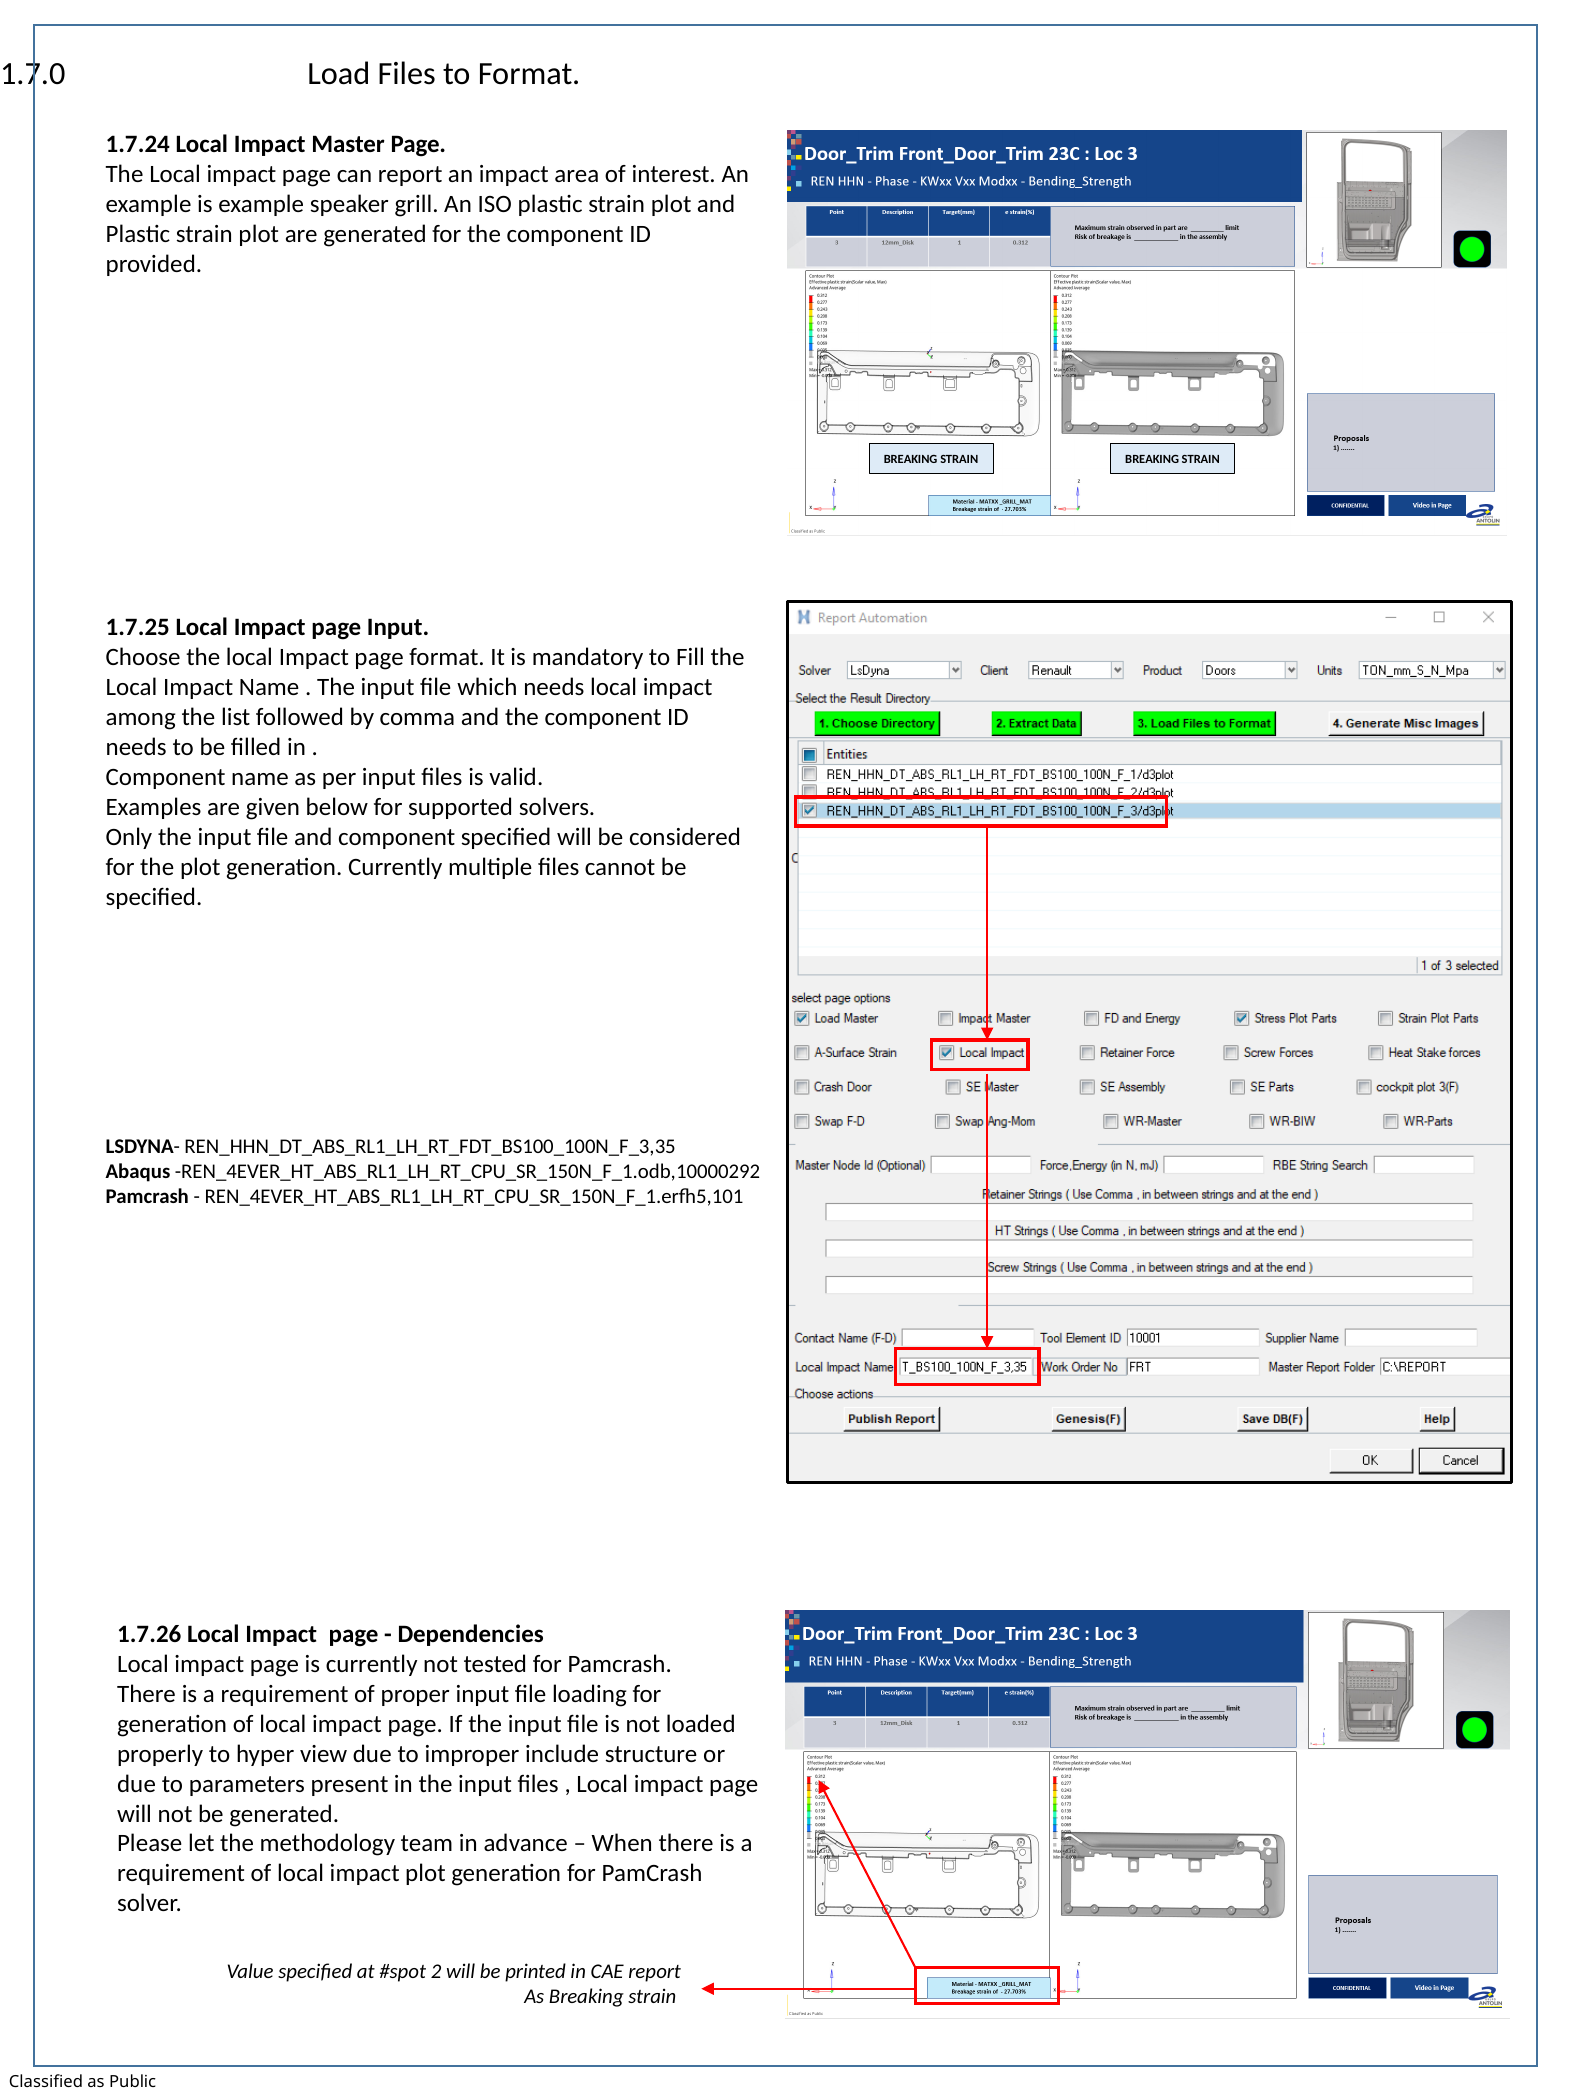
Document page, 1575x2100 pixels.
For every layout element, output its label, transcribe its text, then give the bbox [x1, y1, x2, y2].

text_box 1.7.0 Load Files to Format. [0, 45, 33, 99]
text_box 1.7.26 Local Impact page - Dependencies Local impact page is currently not tested for Pamcrash. There is a requirement of proper input file loading for generation of local impact page. If the input file is not loaded properly to hyper view due to improper include structure or due to parameters present in the input files , Local impact page will not be generated. Please let the methodology team in advance – When there is a requirement of local impact plot generation for PamCrash solver. [102, 1610, 779, 1985]
text_box Value specified at #spot 2 will be printed in CAE report As Breaking strain [211, 1950, 697, 2016]
picture [787, 130, 1507, 536]
text_box LSDYNA- REN_HHN_DT_ABS_RL1_LH_RT_FDT_BS100_100N_F_3,35 Abaqus -REN_4EVER_HT_ABS_RL1_LH_RT_CPU_SR_150N_F_1.odb,10000292 Pamcrash - REN_4EVER_HT_ABS_RL1_LH_RT_CPU_SR_150N_F_1.erfh5,101 [90, 1125, 789, 1241]
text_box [818, 1780, 916, 1968]
text_box 1.7.25 Local Impact page Input. Choose the local Impact page format. It is mandatory to Fill the Local Impact Name . The input file which needs local impact among the list followed by comma and the component ID needs to be filled in . Component name as per input files is valid. Examples are given below for supported solvers. Only the input file and component specified will be considered for the plot generation. Currently multiple files cannot be specified. [90, 603, 767, 978]
picture [785, 1610, 1511, 2019]
text_box 1.7.24 Local Impact Master Page. The Local impact page can report an impact area of interest. An example is example speaker grill. An ISO plastic strain plot and Plastic strain plot are generated for the component ID provided. [90, 119, 767, 375]
picture [789, 603, 1510, 1481]
text_box [33, 24, 1538, 2067]
